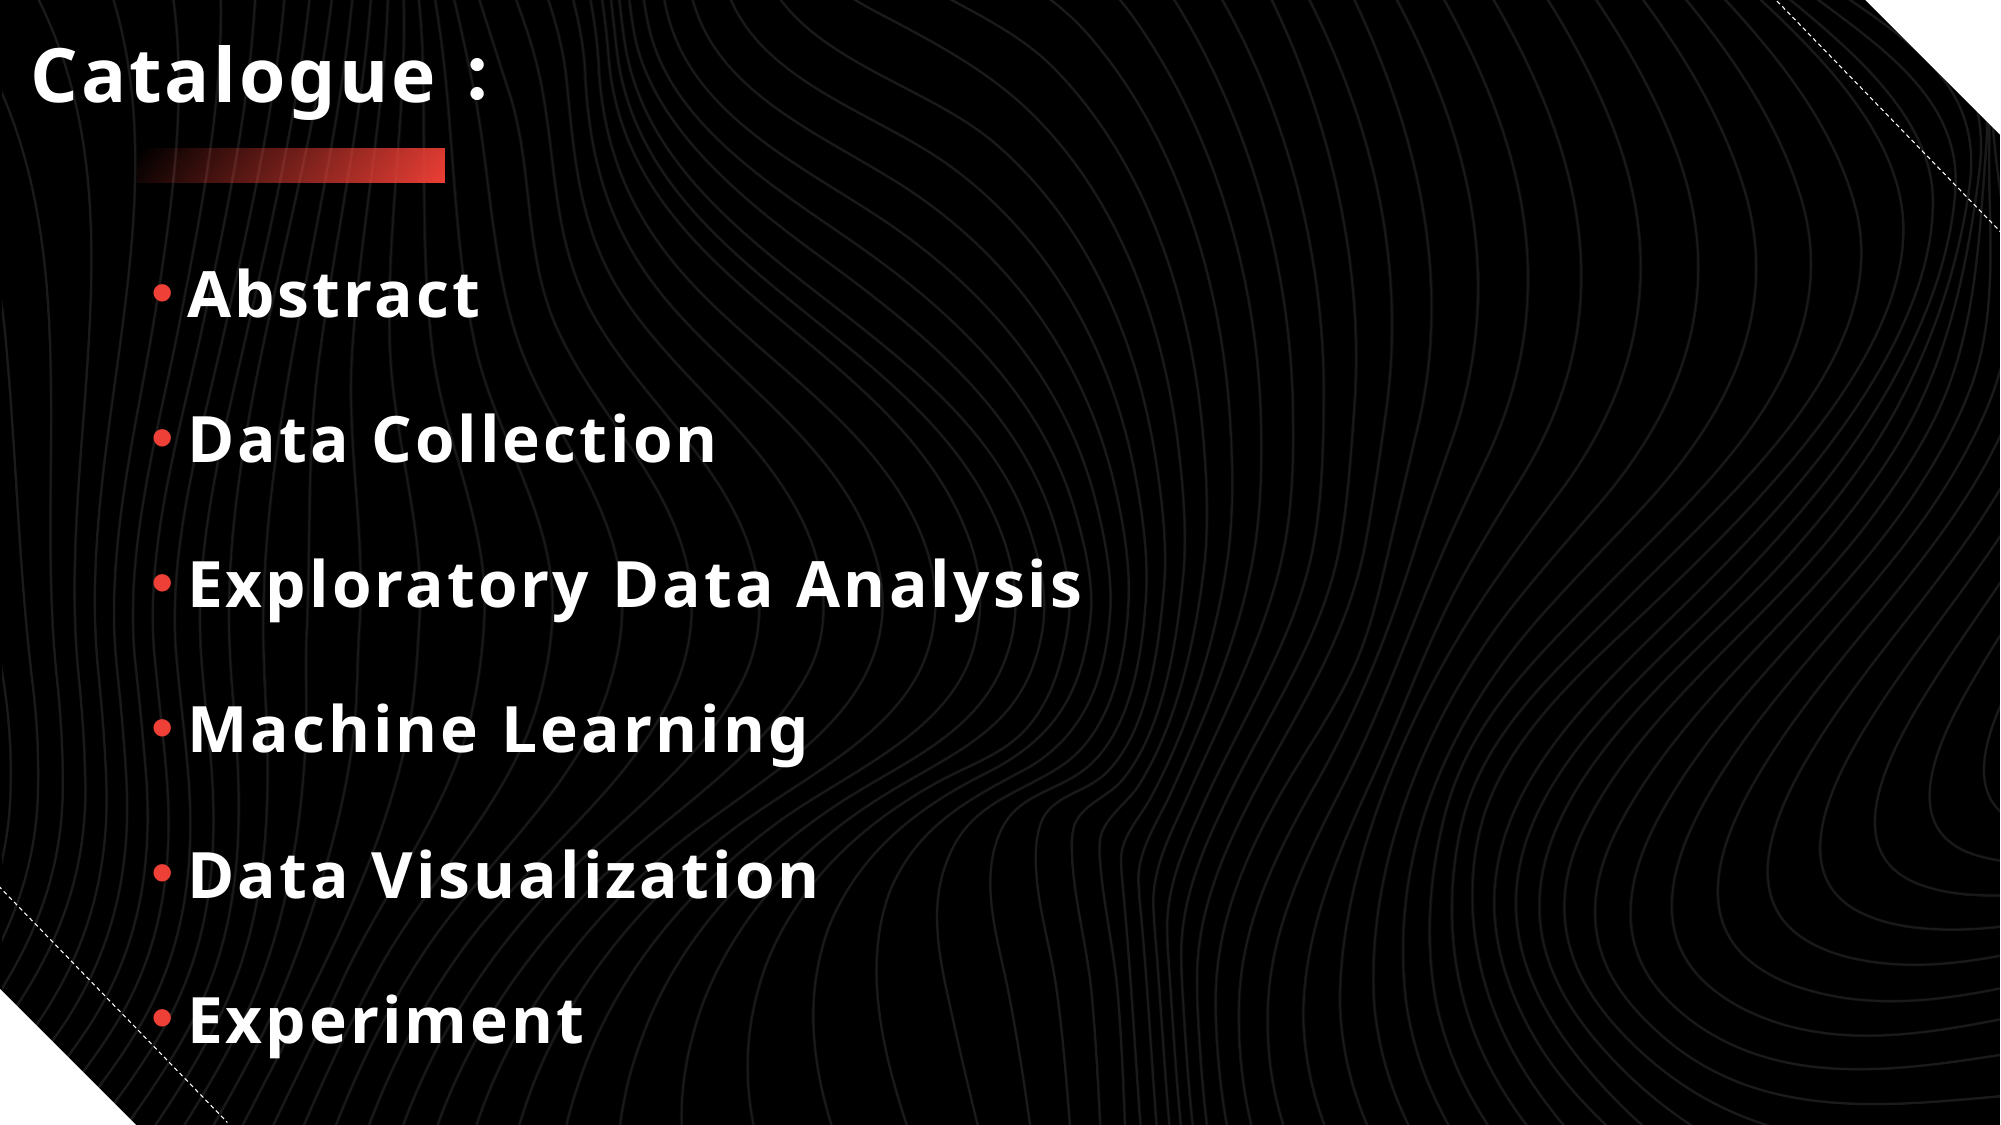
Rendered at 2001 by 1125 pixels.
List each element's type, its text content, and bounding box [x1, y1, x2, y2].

title Catalogue： [15, 0, 1742, 157]
list Abstract Data Collection Exploratory Data Analysis Machine Learning Data Visualization Experiment [136, 207, 1864, 1066]
